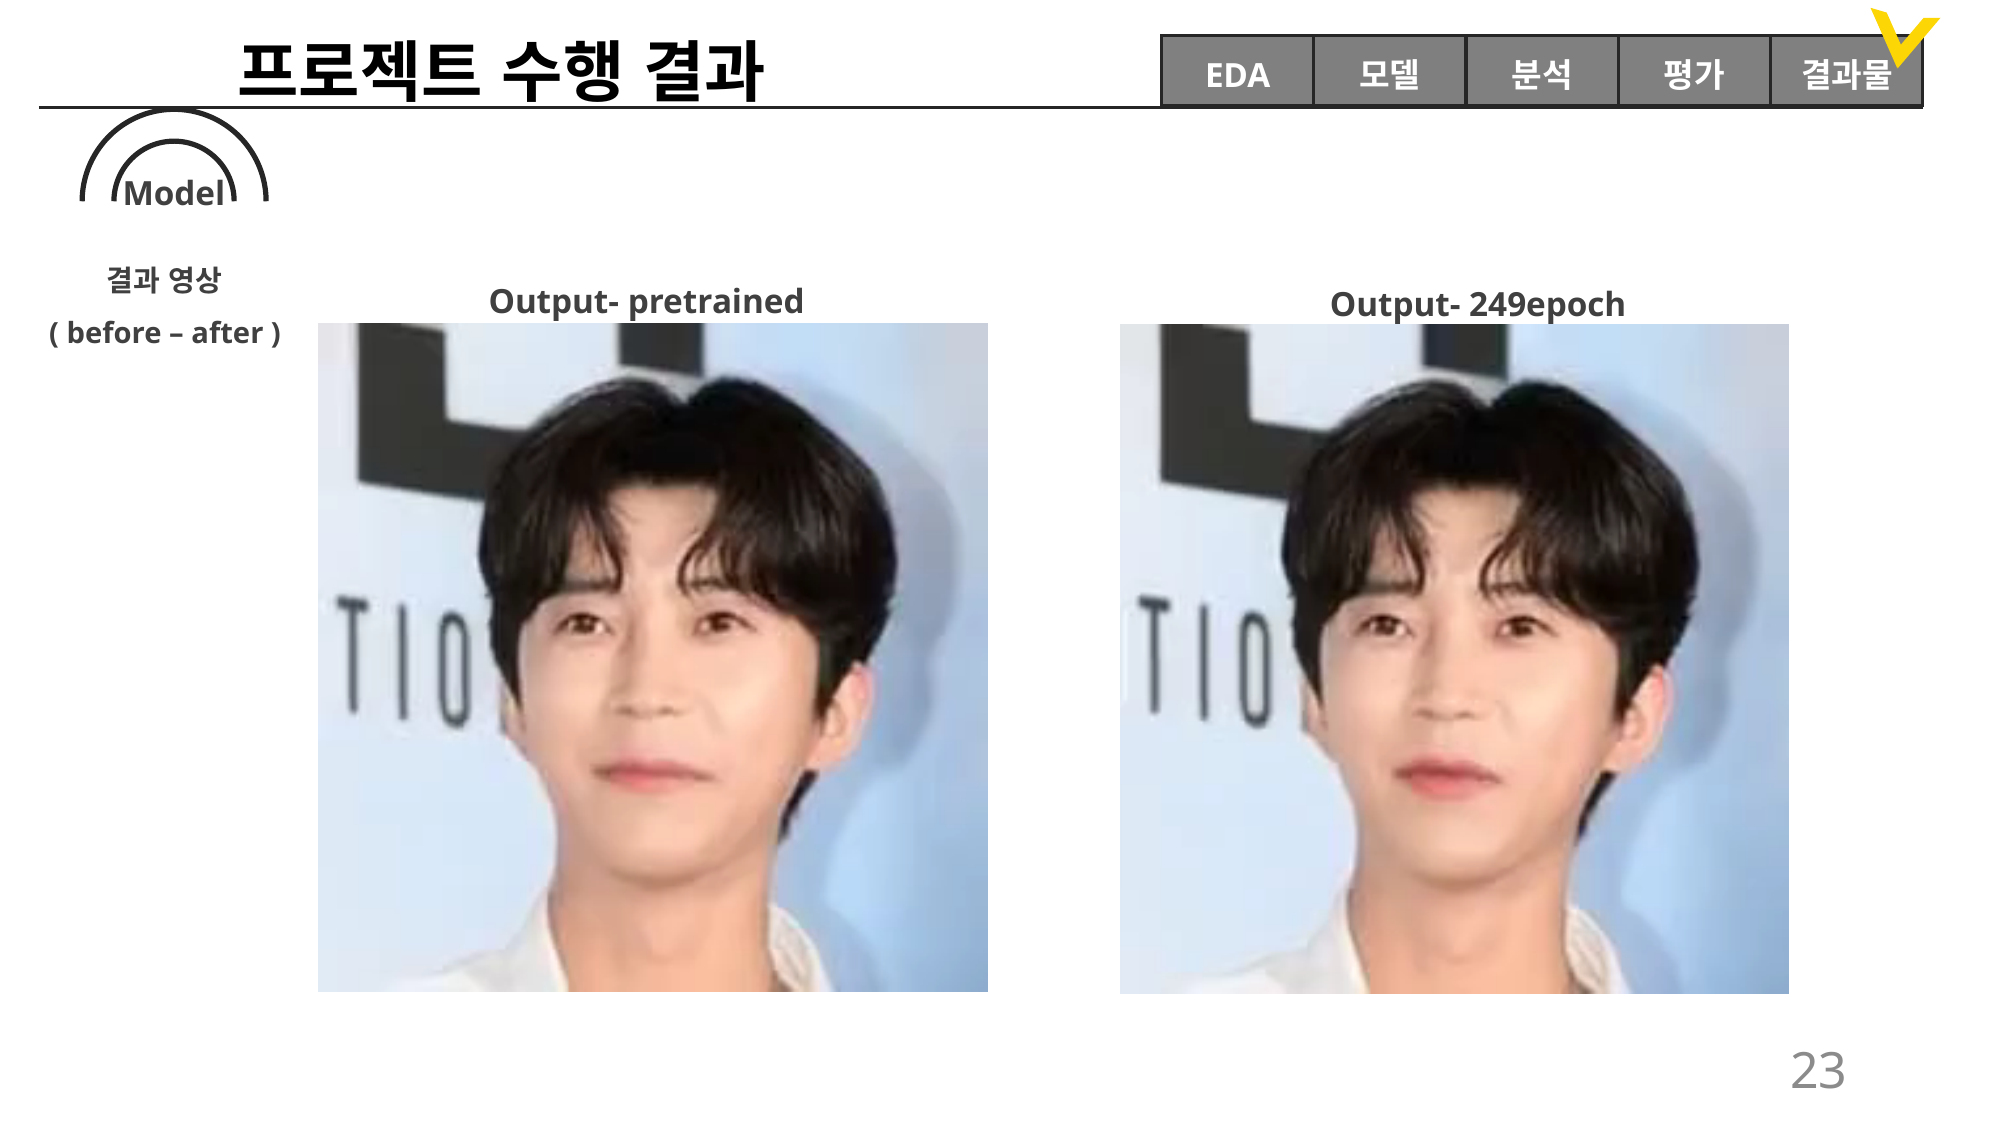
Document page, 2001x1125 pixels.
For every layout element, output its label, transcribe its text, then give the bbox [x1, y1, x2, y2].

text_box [317, 322, 989, 993]
text_box Output- 249epoch [1244, 256, 1713, 323]
text_box 프로젝트 수행 결과 [195, 108, 1039, 118]
slide_number 23 [1412, 1042, 1863, 1103]
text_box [1862, 12, 1941, 69]
text_box 프로젝트 수행 결과 [0, 22, 1039, 109]
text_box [1161, 35, 1923, 106]
text_box Output- pretrained [412, 252, 881, 322]
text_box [1119, 323, 1790, 994]
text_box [0, 109, 408, 352]
